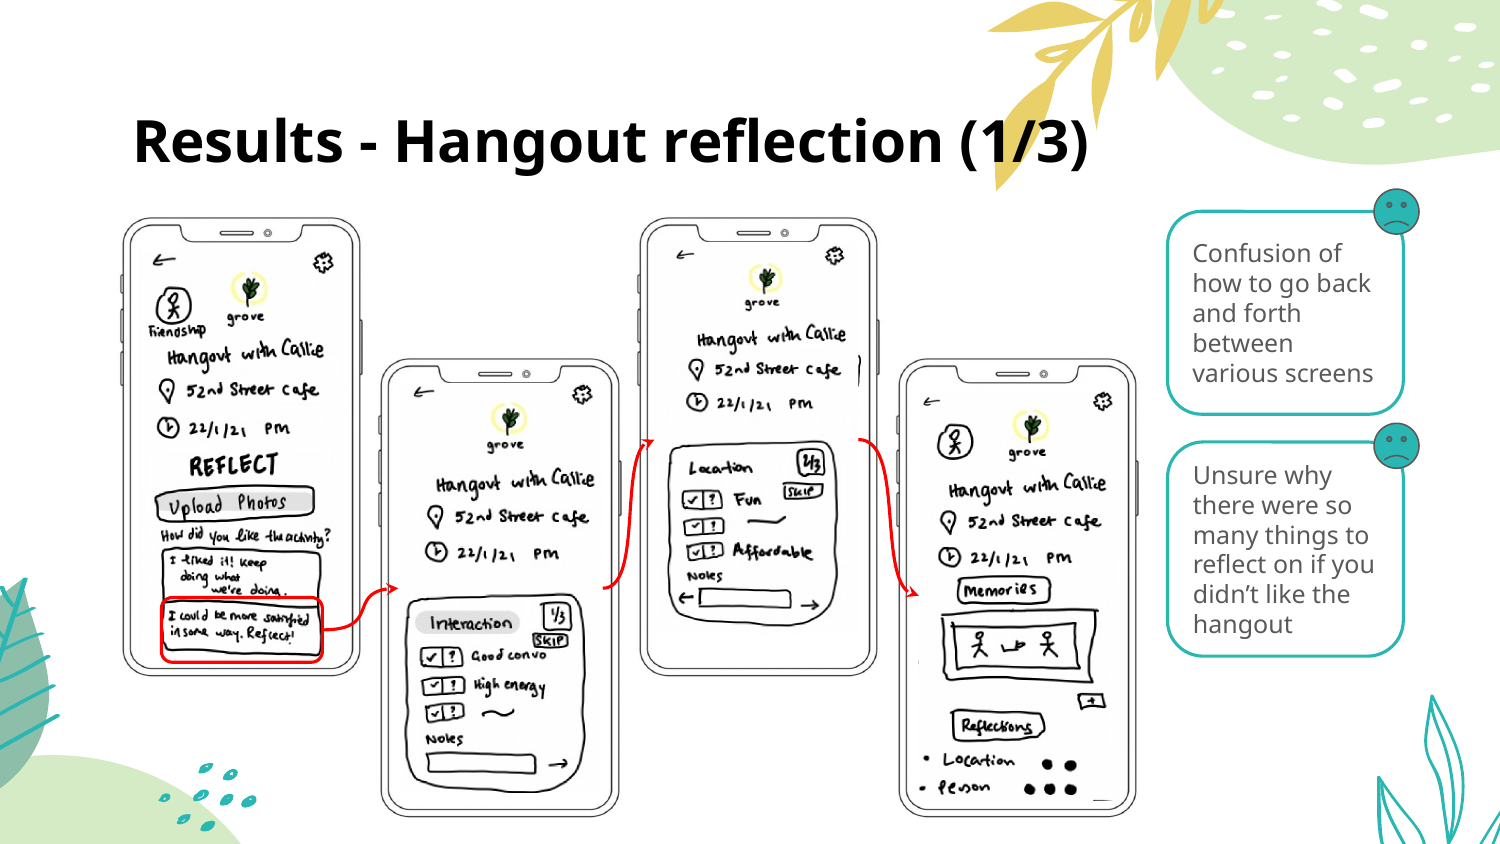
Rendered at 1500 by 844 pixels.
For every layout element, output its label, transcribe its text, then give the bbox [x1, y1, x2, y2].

text_box Confusion of how to go back and forth between various screens [1167, 211, 1404, 415]
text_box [375, 352, 626, 822]
text_box [1374, 189, 1420, 235]
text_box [322, 588, 399, 631]
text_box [858, 439, 919, 597]
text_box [602, 439, 655, 589]
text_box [892, 352, 1143, 822]
text_box Unsure why there were so many things to reflect on if you didn’t like the hangout [1167, 441, 1404, 657]
text_box [1374, 423, 1420, 469]
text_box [634, 211, 885, 681]
title Results - Hangout reflection (1/3) [117, 89, 1383, 184]
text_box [116, 211, 367, 681]
